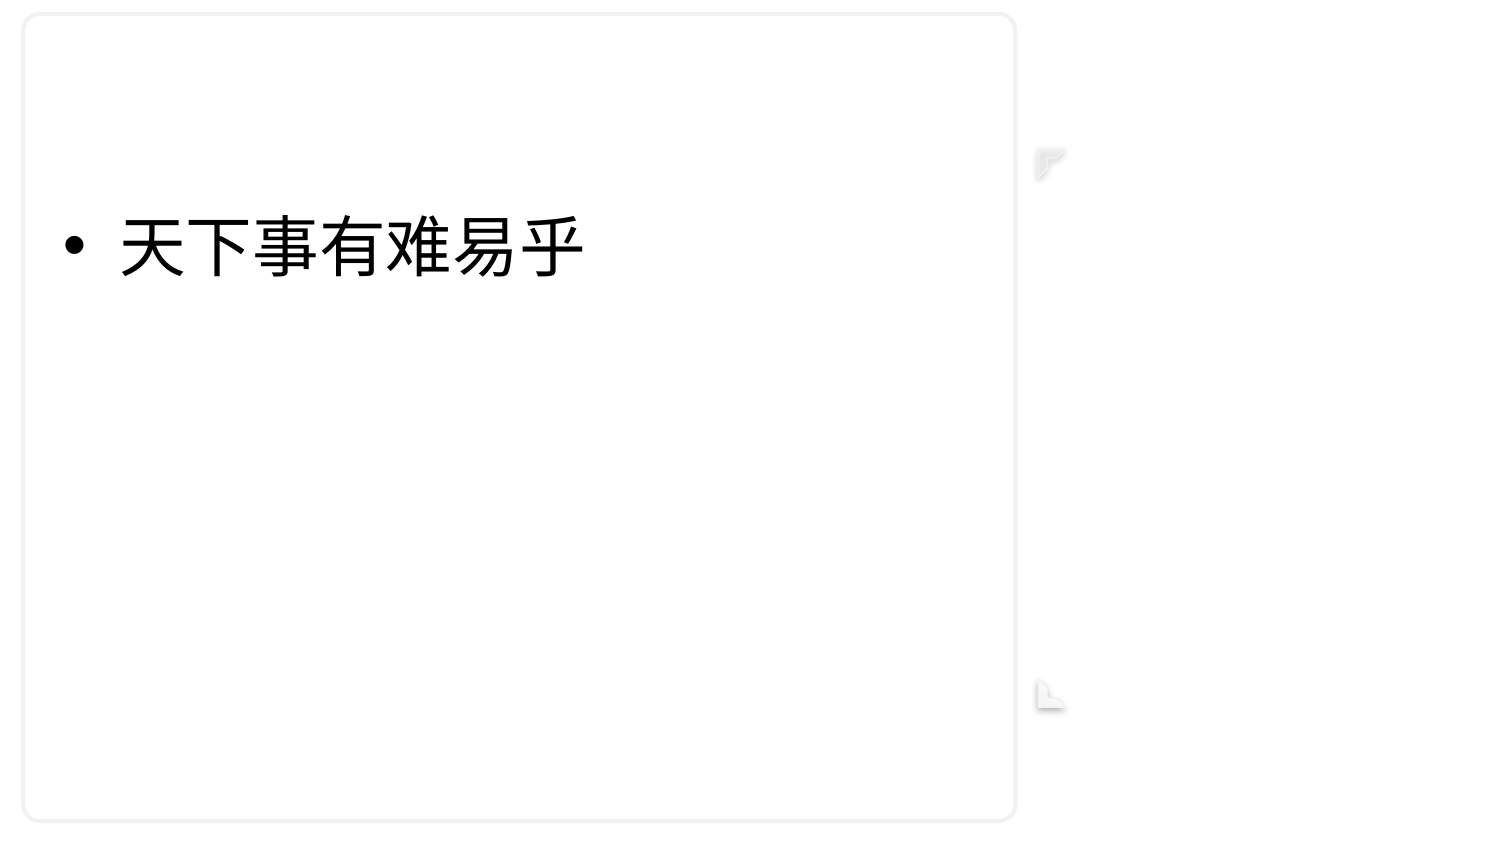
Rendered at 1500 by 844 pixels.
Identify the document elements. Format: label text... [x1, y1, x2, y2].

list 天下事有难易乎 [47, 196, 988, 800]
